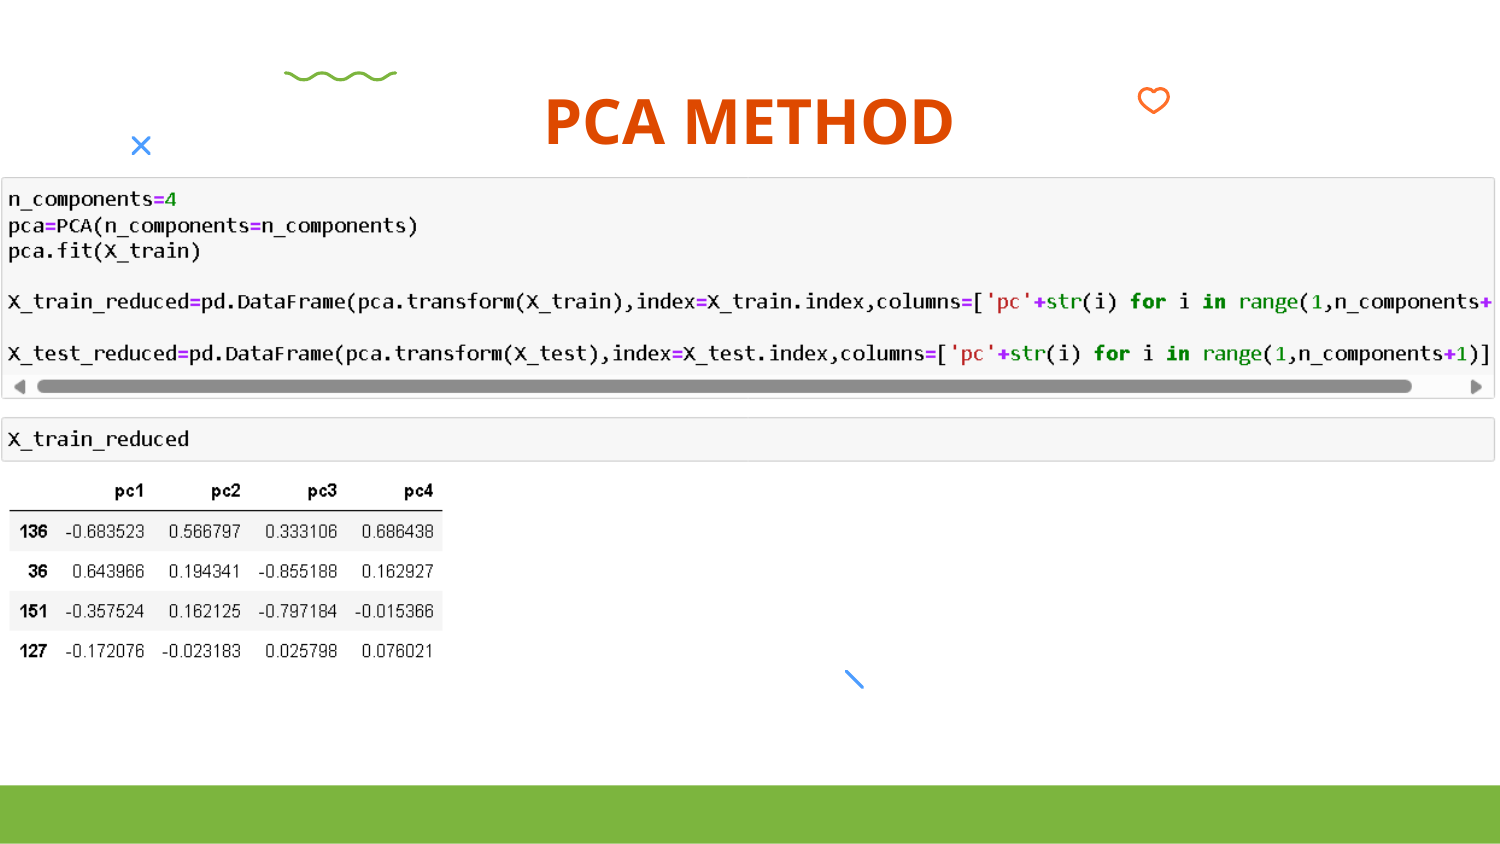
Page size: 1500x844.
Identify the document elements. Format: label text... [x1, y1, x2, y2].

title PCA METHOD [118, 72, 1382, 167]
picture [0, 176, 1500, 667]
